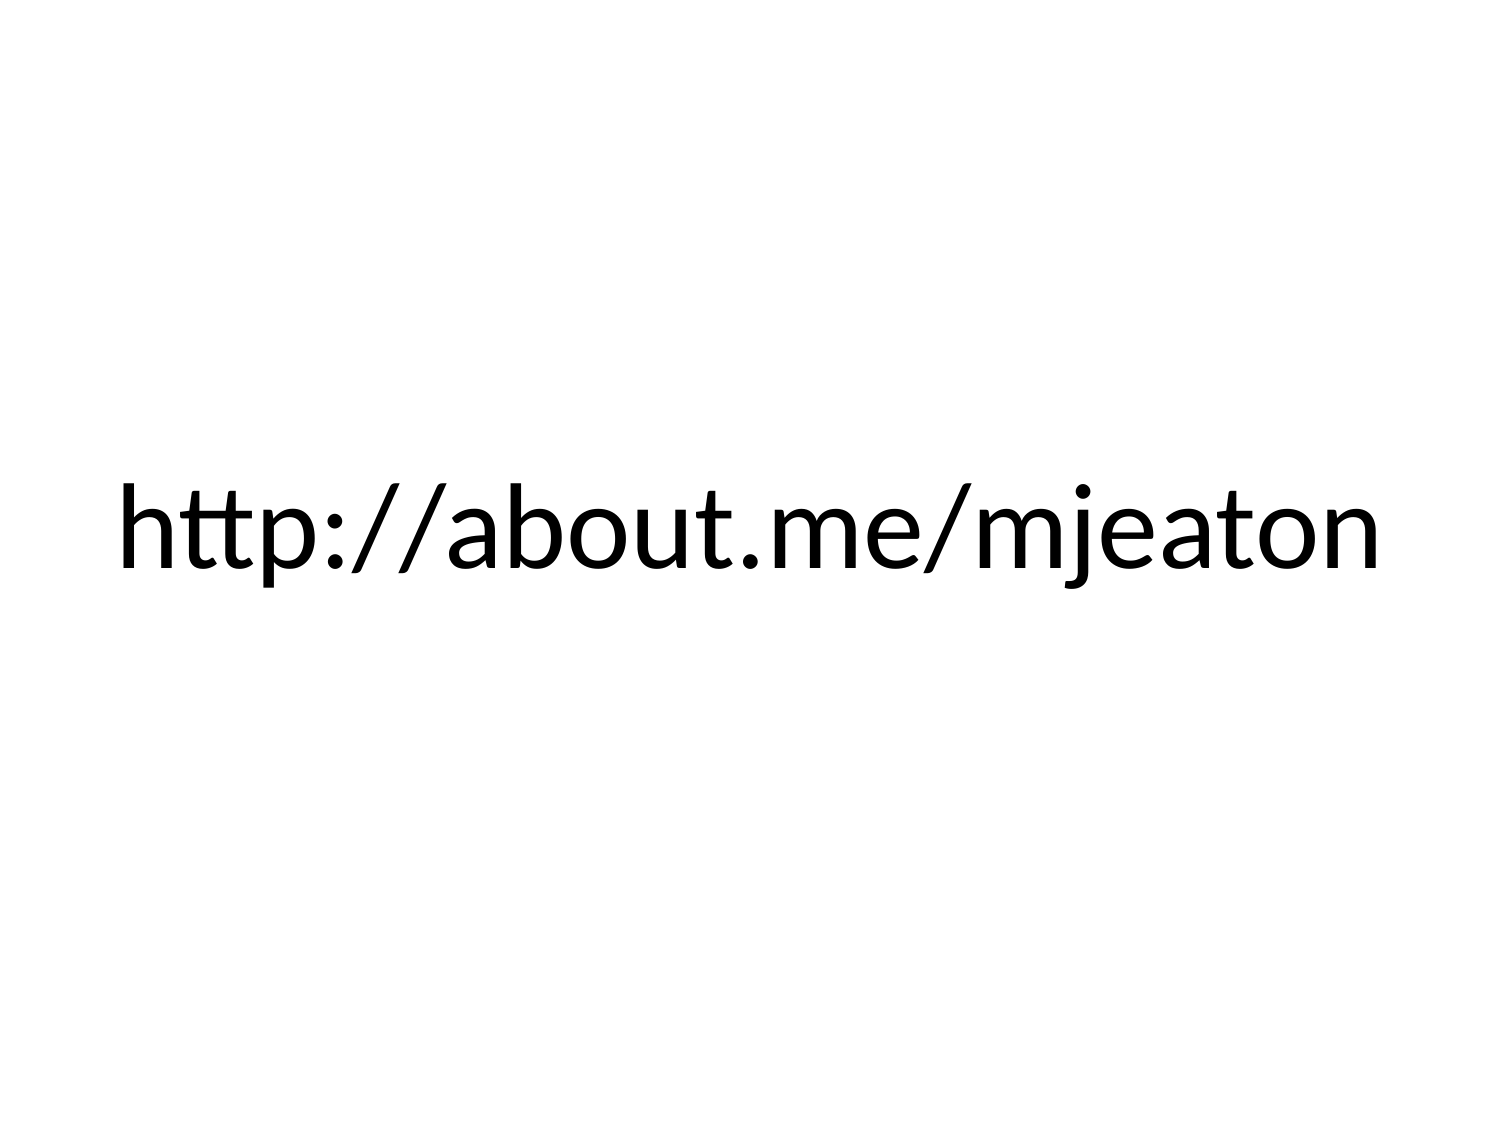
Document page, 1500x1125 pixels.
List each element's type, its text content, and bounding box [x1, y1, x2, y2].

list http://about.me/mjeaton [75, 439, 1425, 638]
